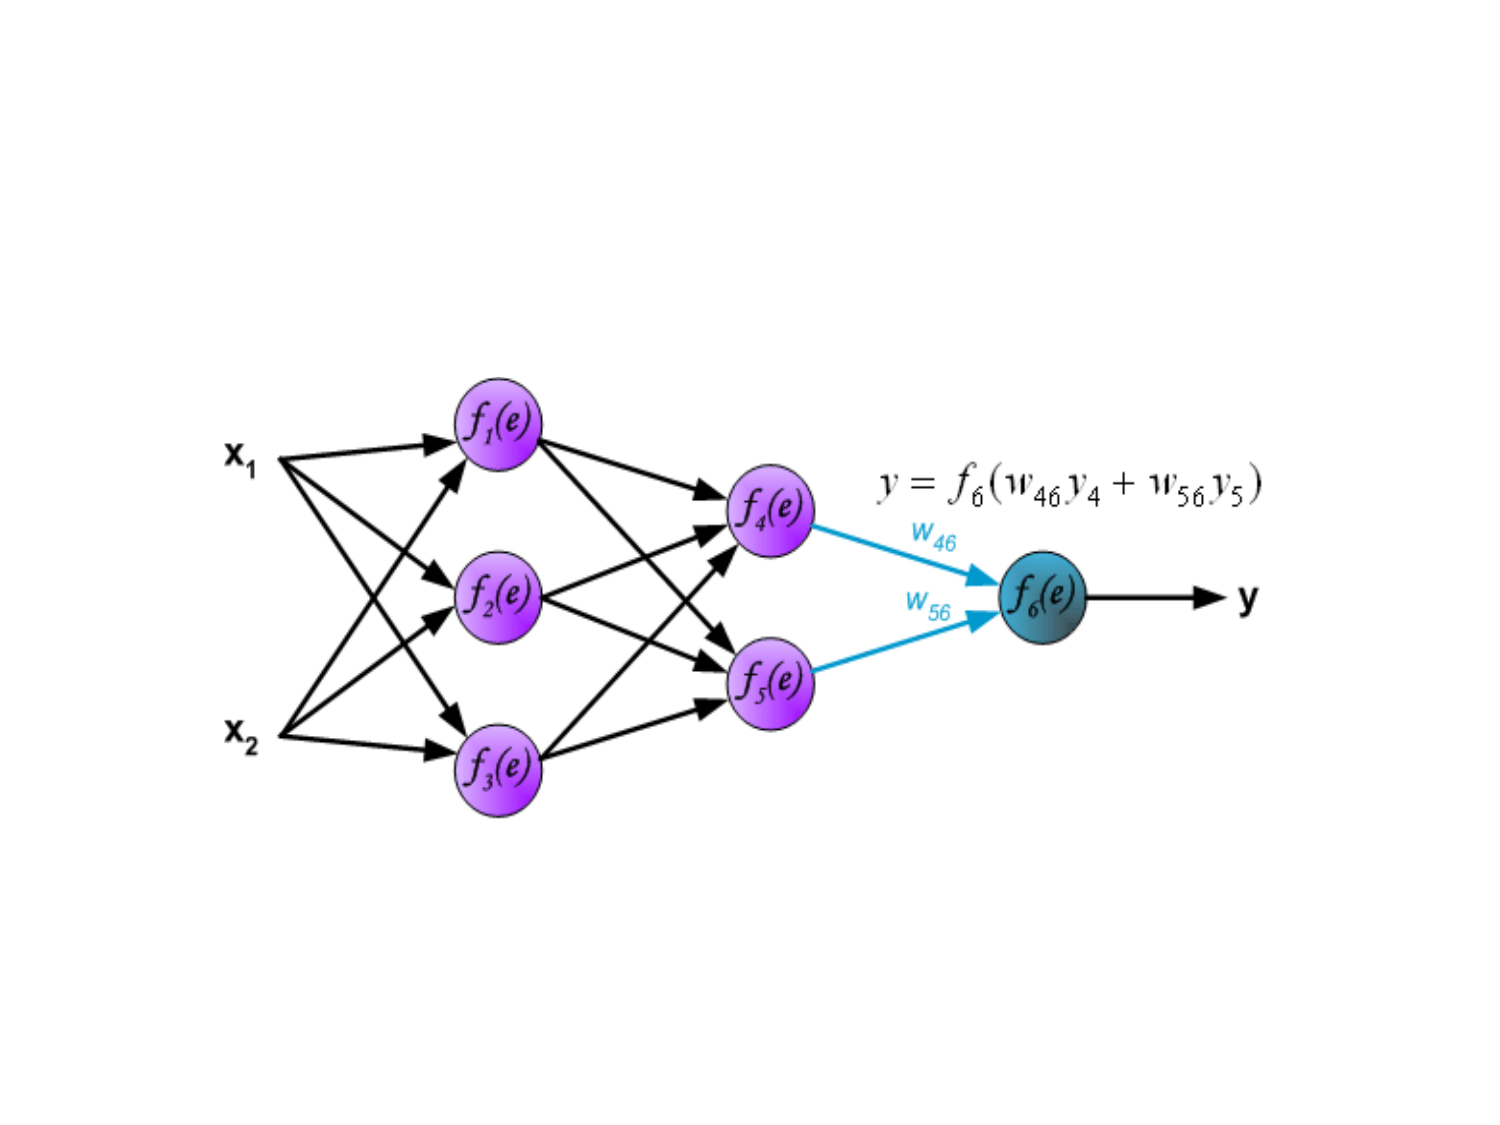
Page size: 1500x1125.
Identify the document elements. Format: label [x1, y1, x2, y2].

picture [223, 377, 1273, 851]
